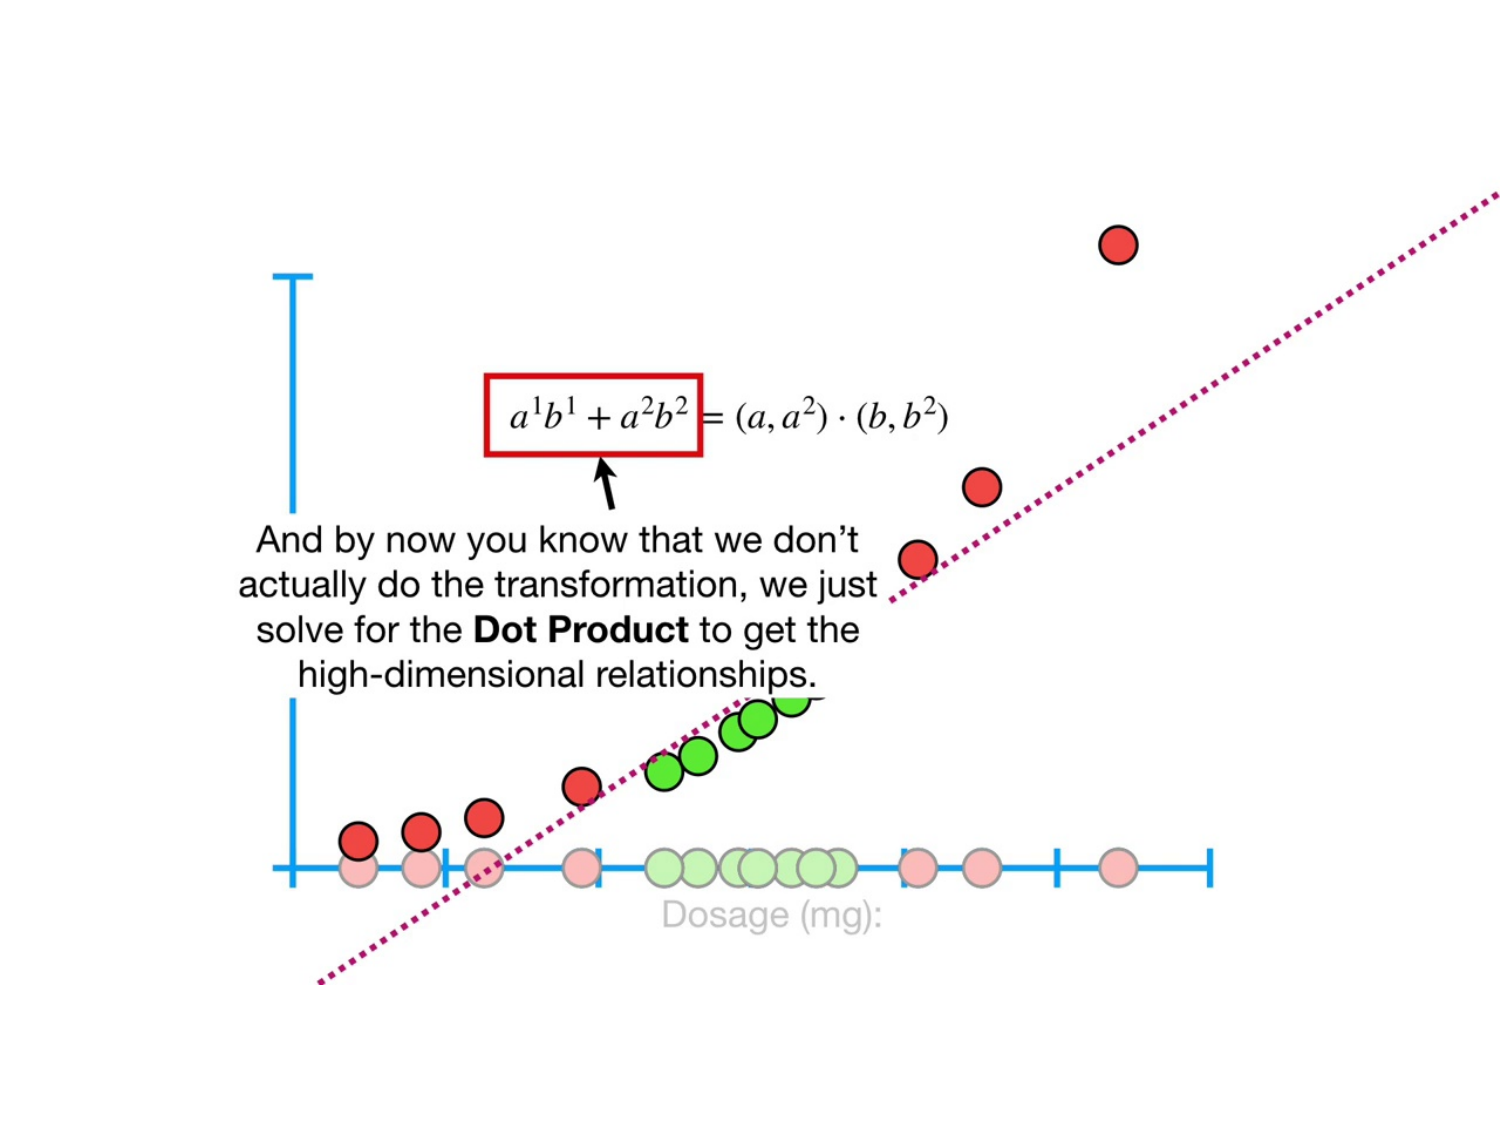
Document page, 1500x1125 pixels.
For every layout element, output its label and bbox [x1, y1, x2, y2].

picture [0, 140, 1500, 985]
